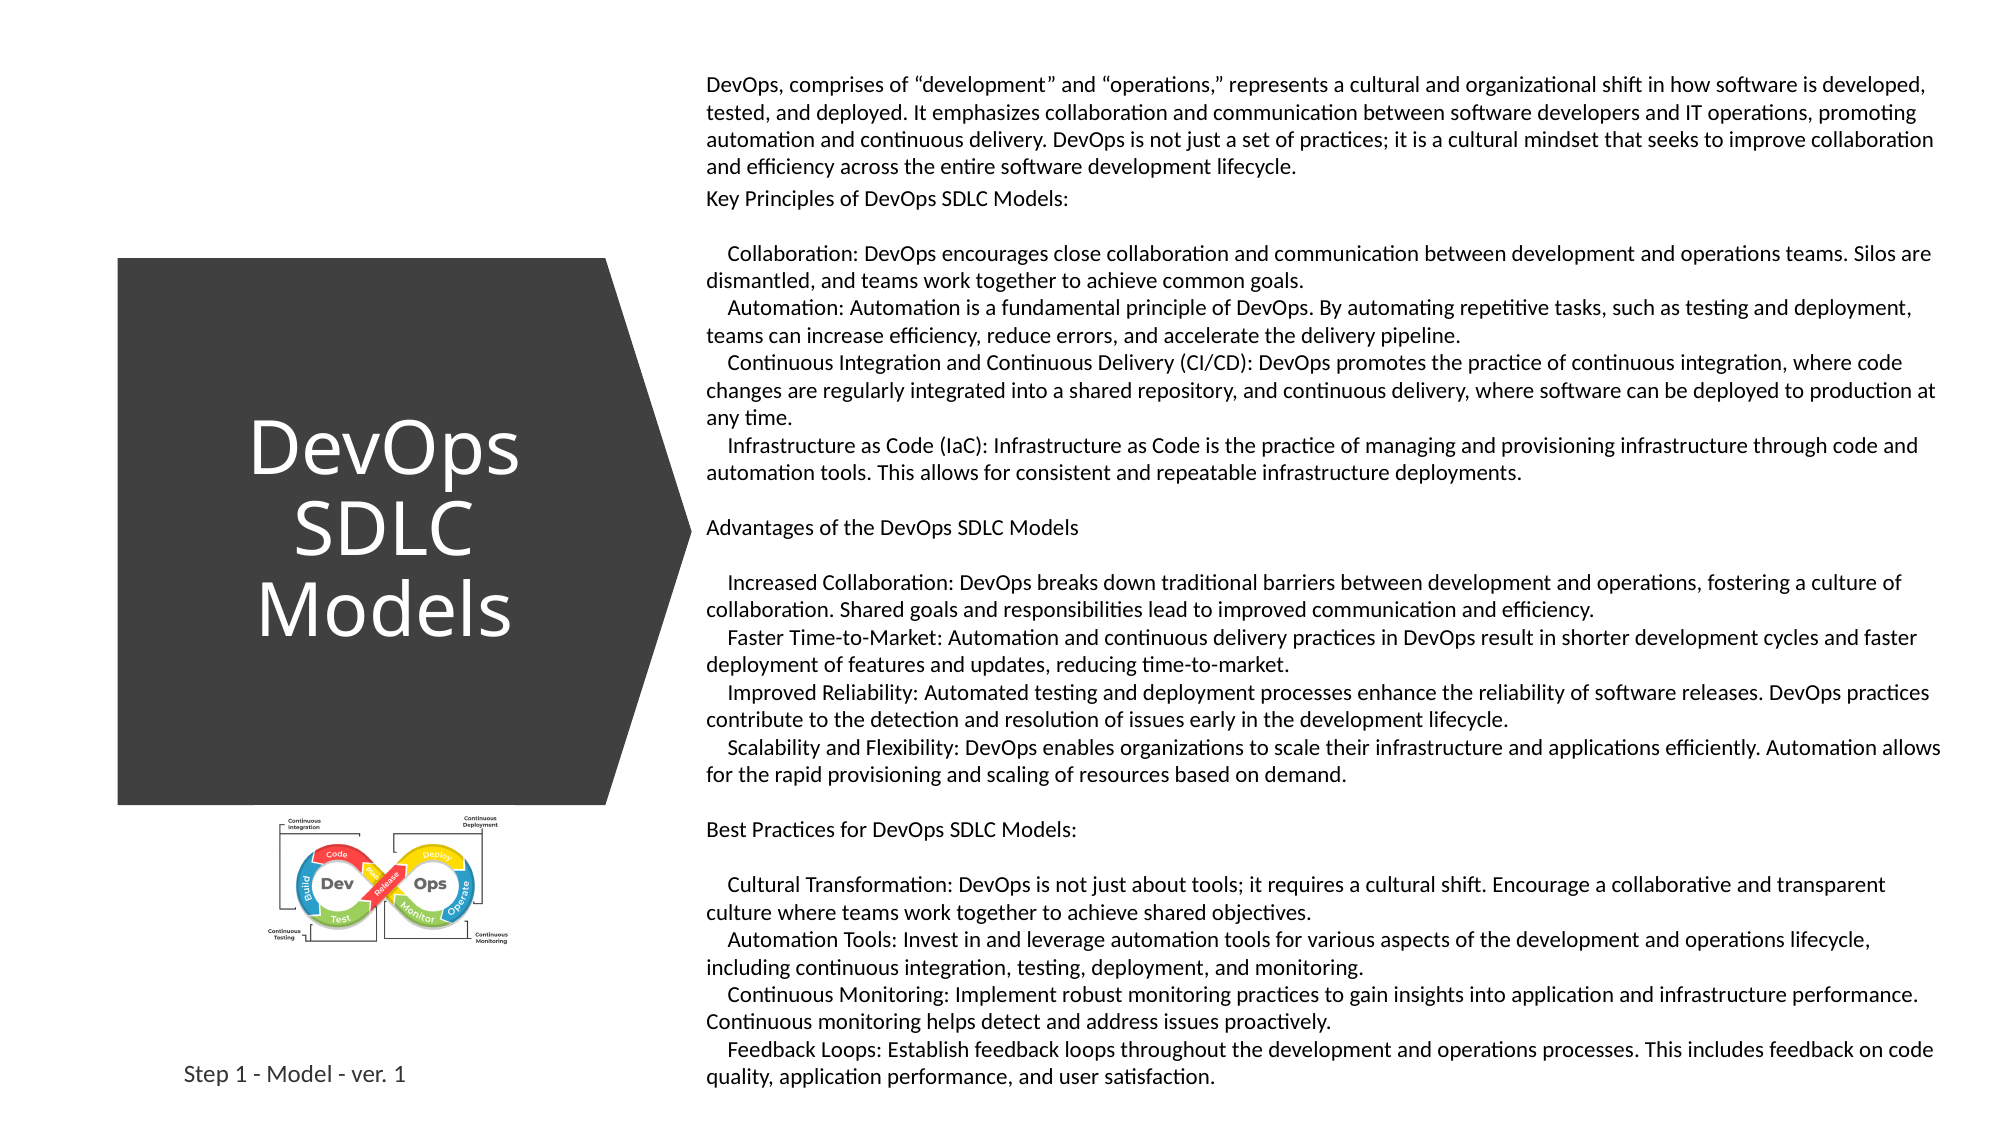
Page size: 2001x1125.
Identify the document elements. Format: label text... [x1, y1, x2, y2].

footer Step 1 - Model - ver. 1 [168, 1042, 1188, 1103]
picture [254, 805, 515, 954]
text_box Key Principles of DevOps SDLC Models: Collaboration: DevOps encourages close collaboration and communication between development and operations teams. Silos are dismantled, and teams work together to achieve common goals. Automation: Automation is a fundamental principle of DevOps. By automating repetitive tasks, such as testing and deployment, teams can increase efficiency, reduce errors, and accelerate the delivery pipeline. Continuous Integration and Continuous Delivery (CI/CD): DevOps promotes the practice of continuous integration, where code changes are regularly integrated into a shared repository, and continuous delivery, where software can be deployed to production at any time. Infrastructure as Code (IaC): Infrastructure as Code is the practice of managing and provisioning infrastructure through code and automation tools. This allows for consistent and repeatable infrastructure deployments. Advantages of the DevOps SDLC Models Increased Collaboration: DevOps breaks down traditional barriers between development and operations, fostering a culture of collaboration. Shared goals and responsibilities lead to improved communication and efficiency. Faster Time-to-Market: Automation and continuous delivery practices in DevOps result in shorter development cycles and faster deployment of features and updates, reducing time-to-market. Improved Reliability: Automated testing and deployment processes enhance the reliability of software releases. DevOps practices contribute to the detection and resolution of issues early in the development lifecycle. Scalability and Flexibility: DevOps enables organizations to scale their infrastructure and applications efficiently. Automation allows for the rapid provisioning and scaling of resources based on demand. Best Practices for DevOps SDLC Models: Cultural Transformation: DevOps is not just about tools; it requires a cultural shift. Encourage a collaborative and transparent culture where teams work together to achieve shared objectives. Automation Tools: Invest in and leverage automation tools for various aspects of the development and operations lifecycle, including continuous integration, testing, deployment, and monitoring. Continuous Monitoring: Implement robust monitoring practices to gain insights into application and infrastructure performance. Continuous monitoring helps detect and address issues proactively. Feedback Loops: Establish feedback loops throughout the development and operations processes. This includes feedback on code quality, application performance, and user satisfaction. [691, 175, 1971, 1097]
text_box [116, 257, 691, 807]
text_box DevOps, comprises of “development” and “operations,” represents a cultural and organizational shift in how software is developed, tested, and deployed. It emphasizes collaboration and communication between software developers and IT operations, promoting automation and continuous delivery. DevOps is not just a set of practices; it is a cultural mindset that seeks to improve collaboration and efficiency across the entire software development lifecycle. [691, 62, 1971, 175]
title DevOps SDLC Models [168, 322, 601, 741]
